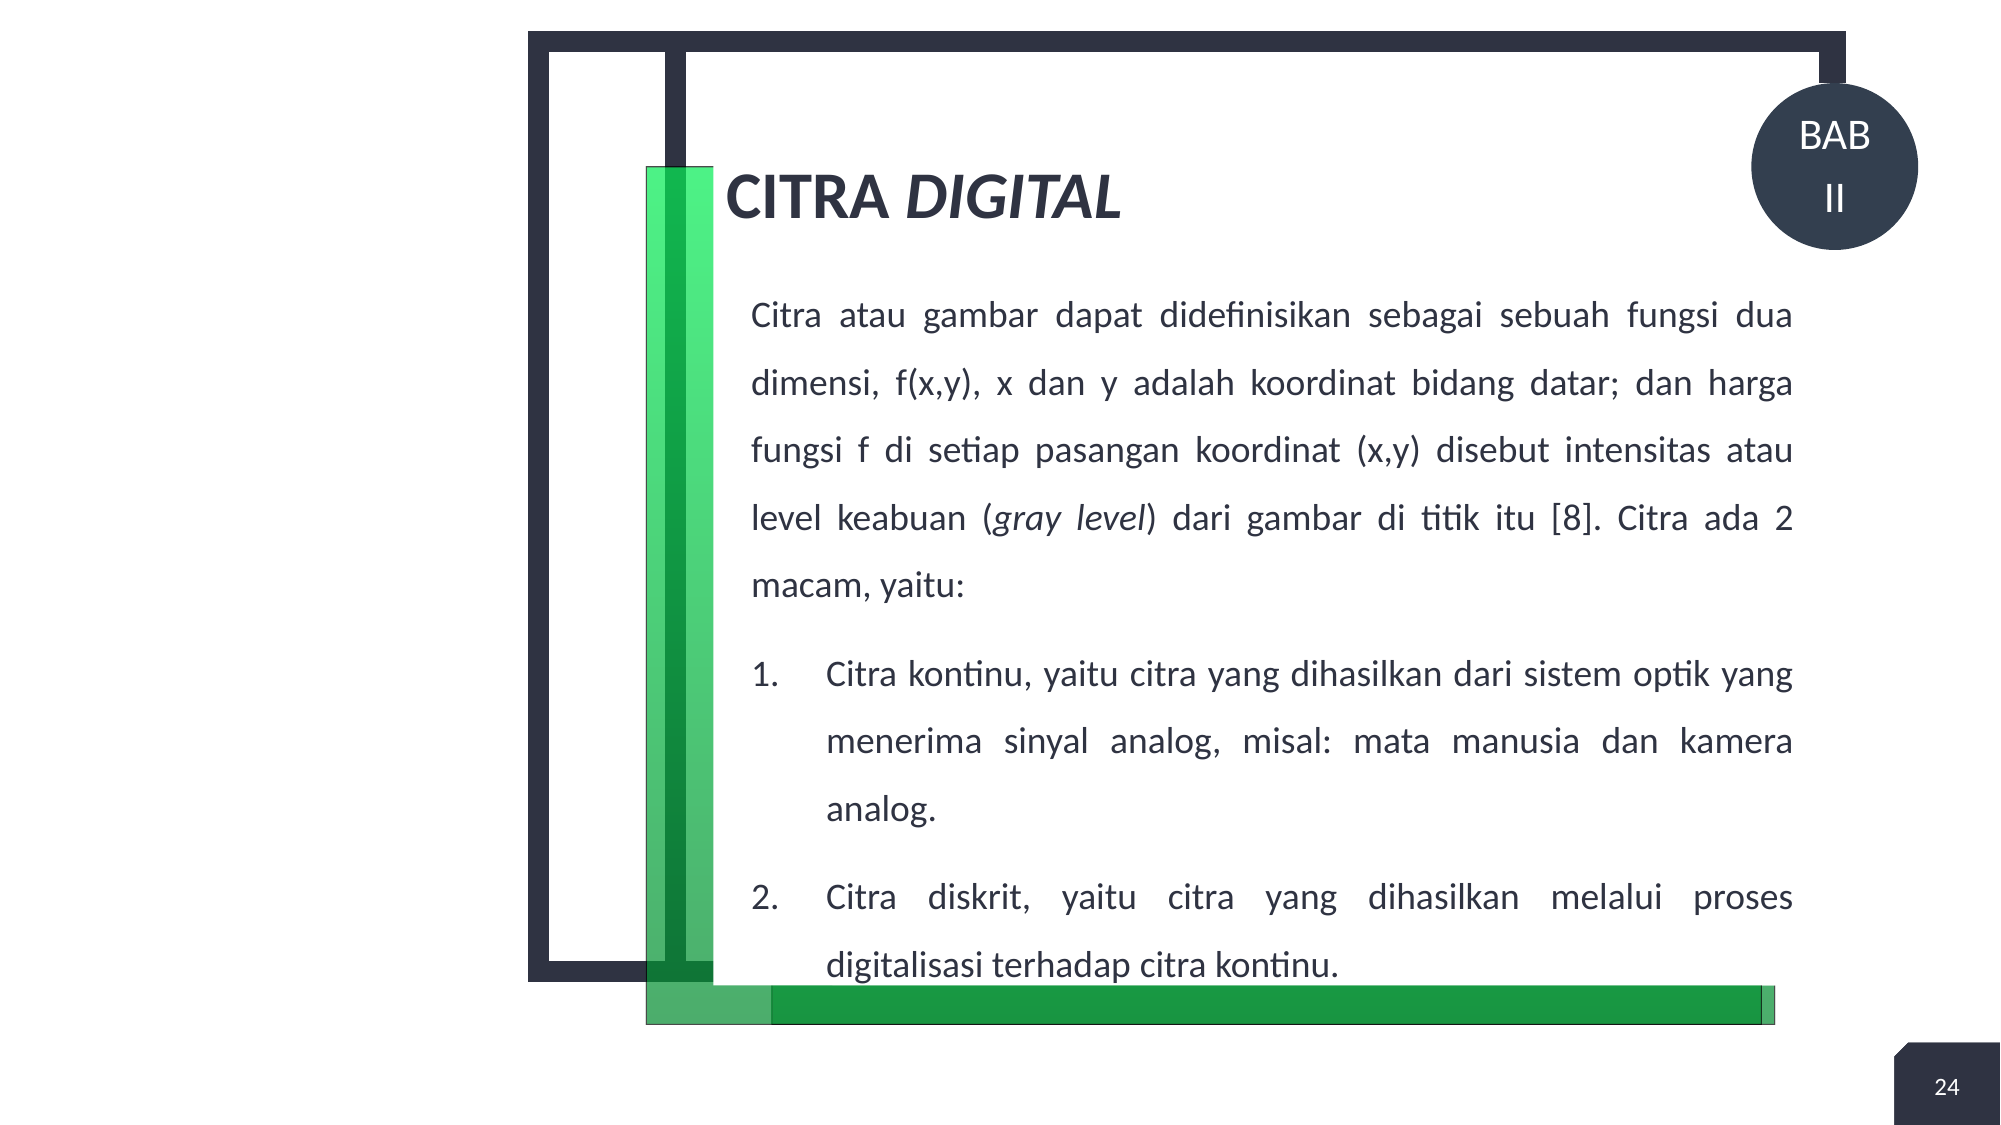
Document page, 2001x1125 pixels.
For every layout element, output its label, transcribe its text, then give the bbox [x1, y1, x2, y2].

text_box [1897, 1041, 2000, 1052]
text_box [538, 41, 1895, 1025]
slide_number 24 [1894, 1052, 2000, 1119]
text_box [1893, 1055, 2000, 1125]
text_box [1751, 83, 1919, 250]
